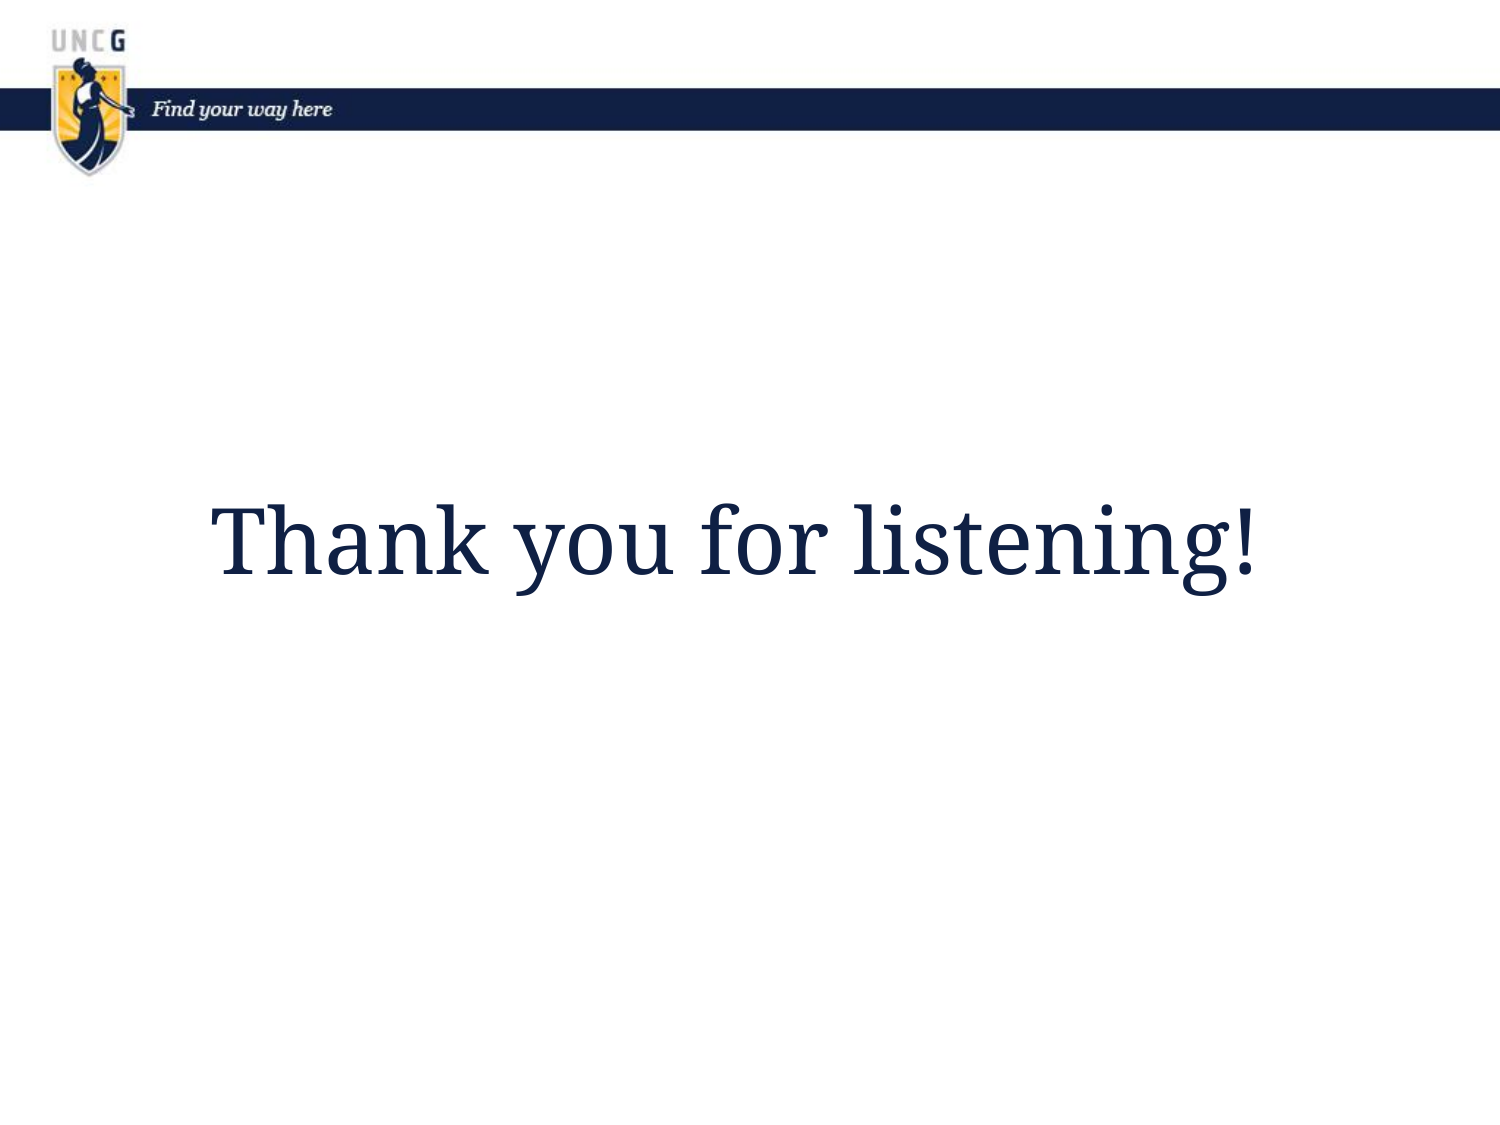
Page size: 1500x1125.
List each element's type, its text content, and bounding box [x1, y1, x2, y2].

title Thank you for listening! [89, 414, 1384, 675]
picture [0, 0, 1500, 1125]
